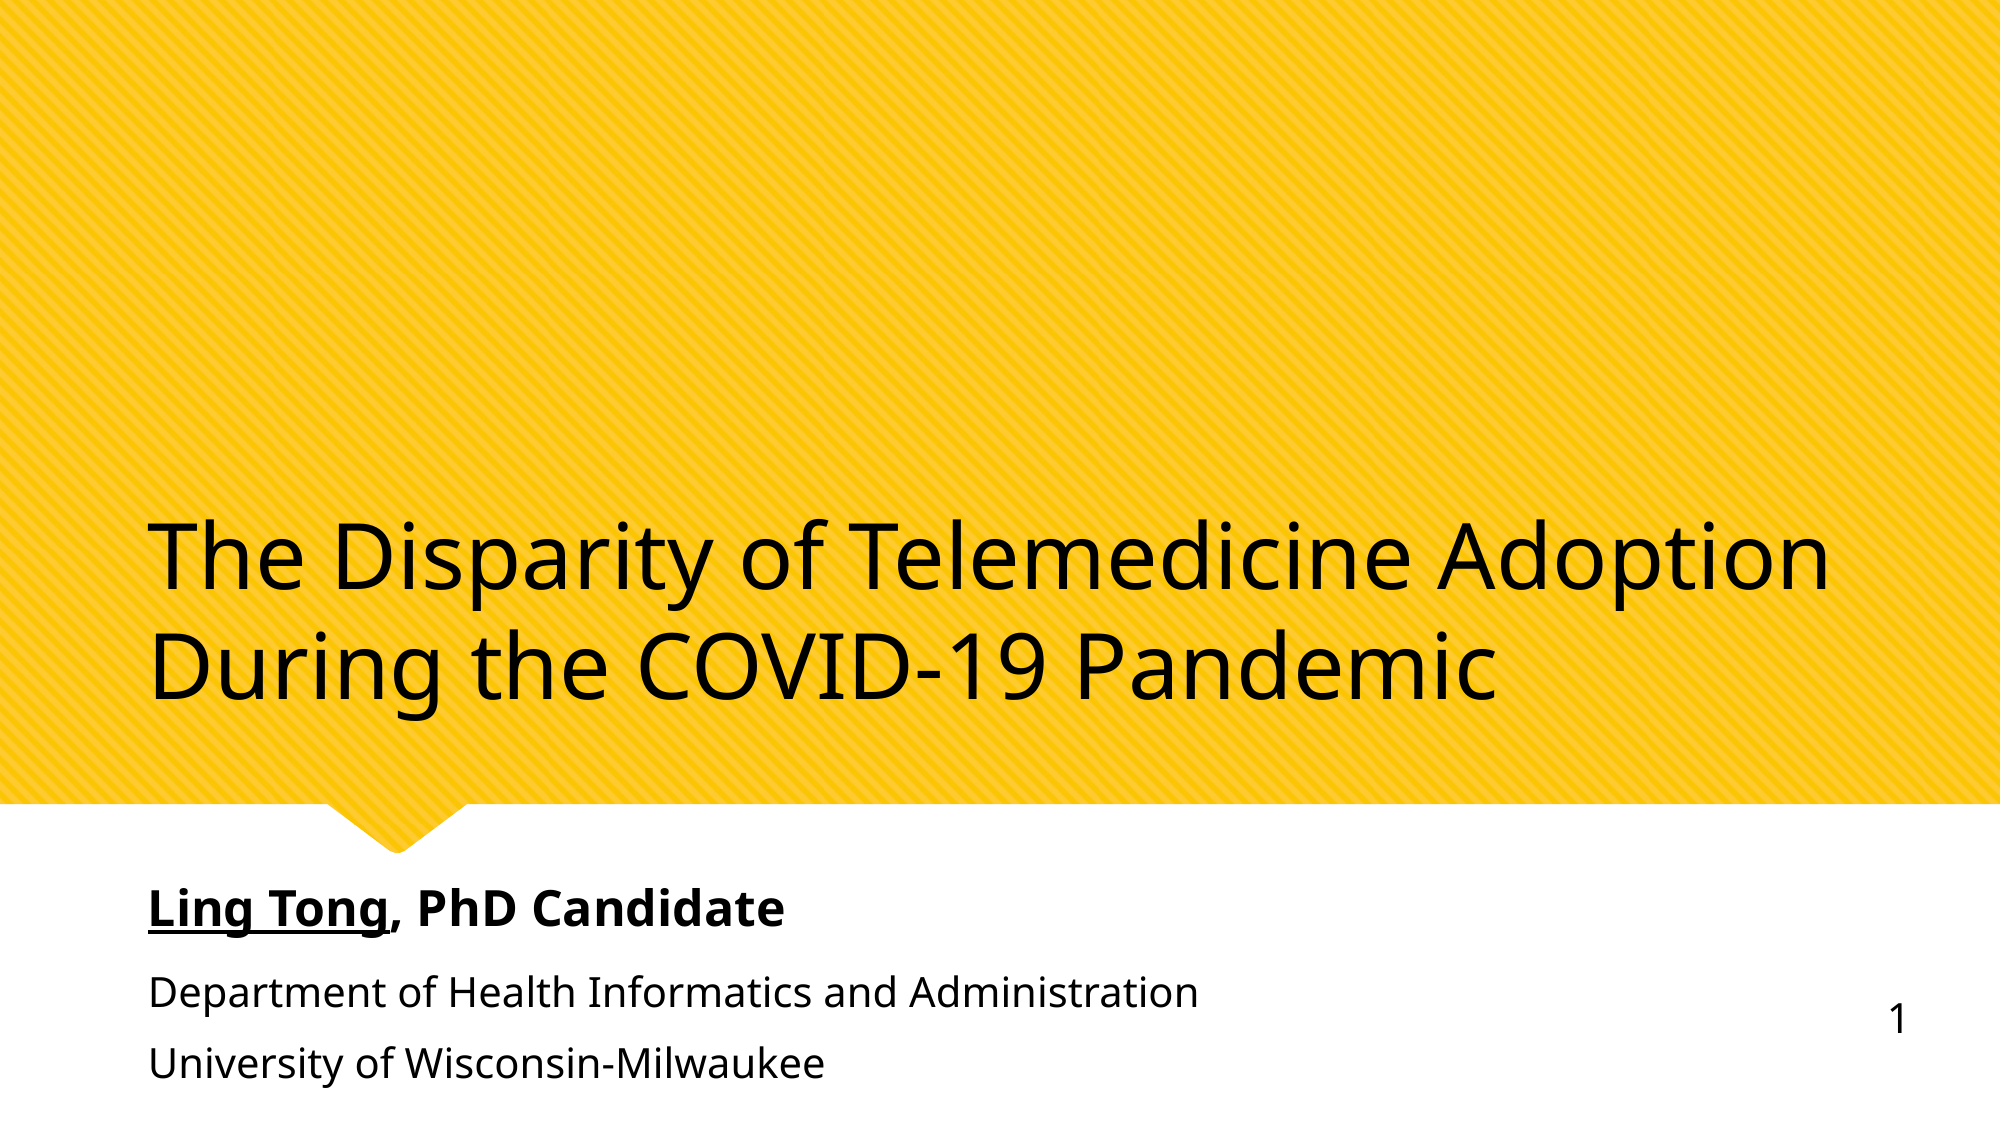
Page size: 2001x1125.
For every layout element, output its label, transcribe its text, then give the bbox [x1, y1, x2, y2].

slide_number 1 [1751, 970, 1926, 1051]
subtitle Ling Tong, PhD Candidate Department of Health Informatics and Administration University of Wisconsin-Milwaukee [132, 868, 1633, 1101]
title The Disparity of Telemedicine Adoption During the COVID-19 Pandemic [132, 237, 1868, 726]
